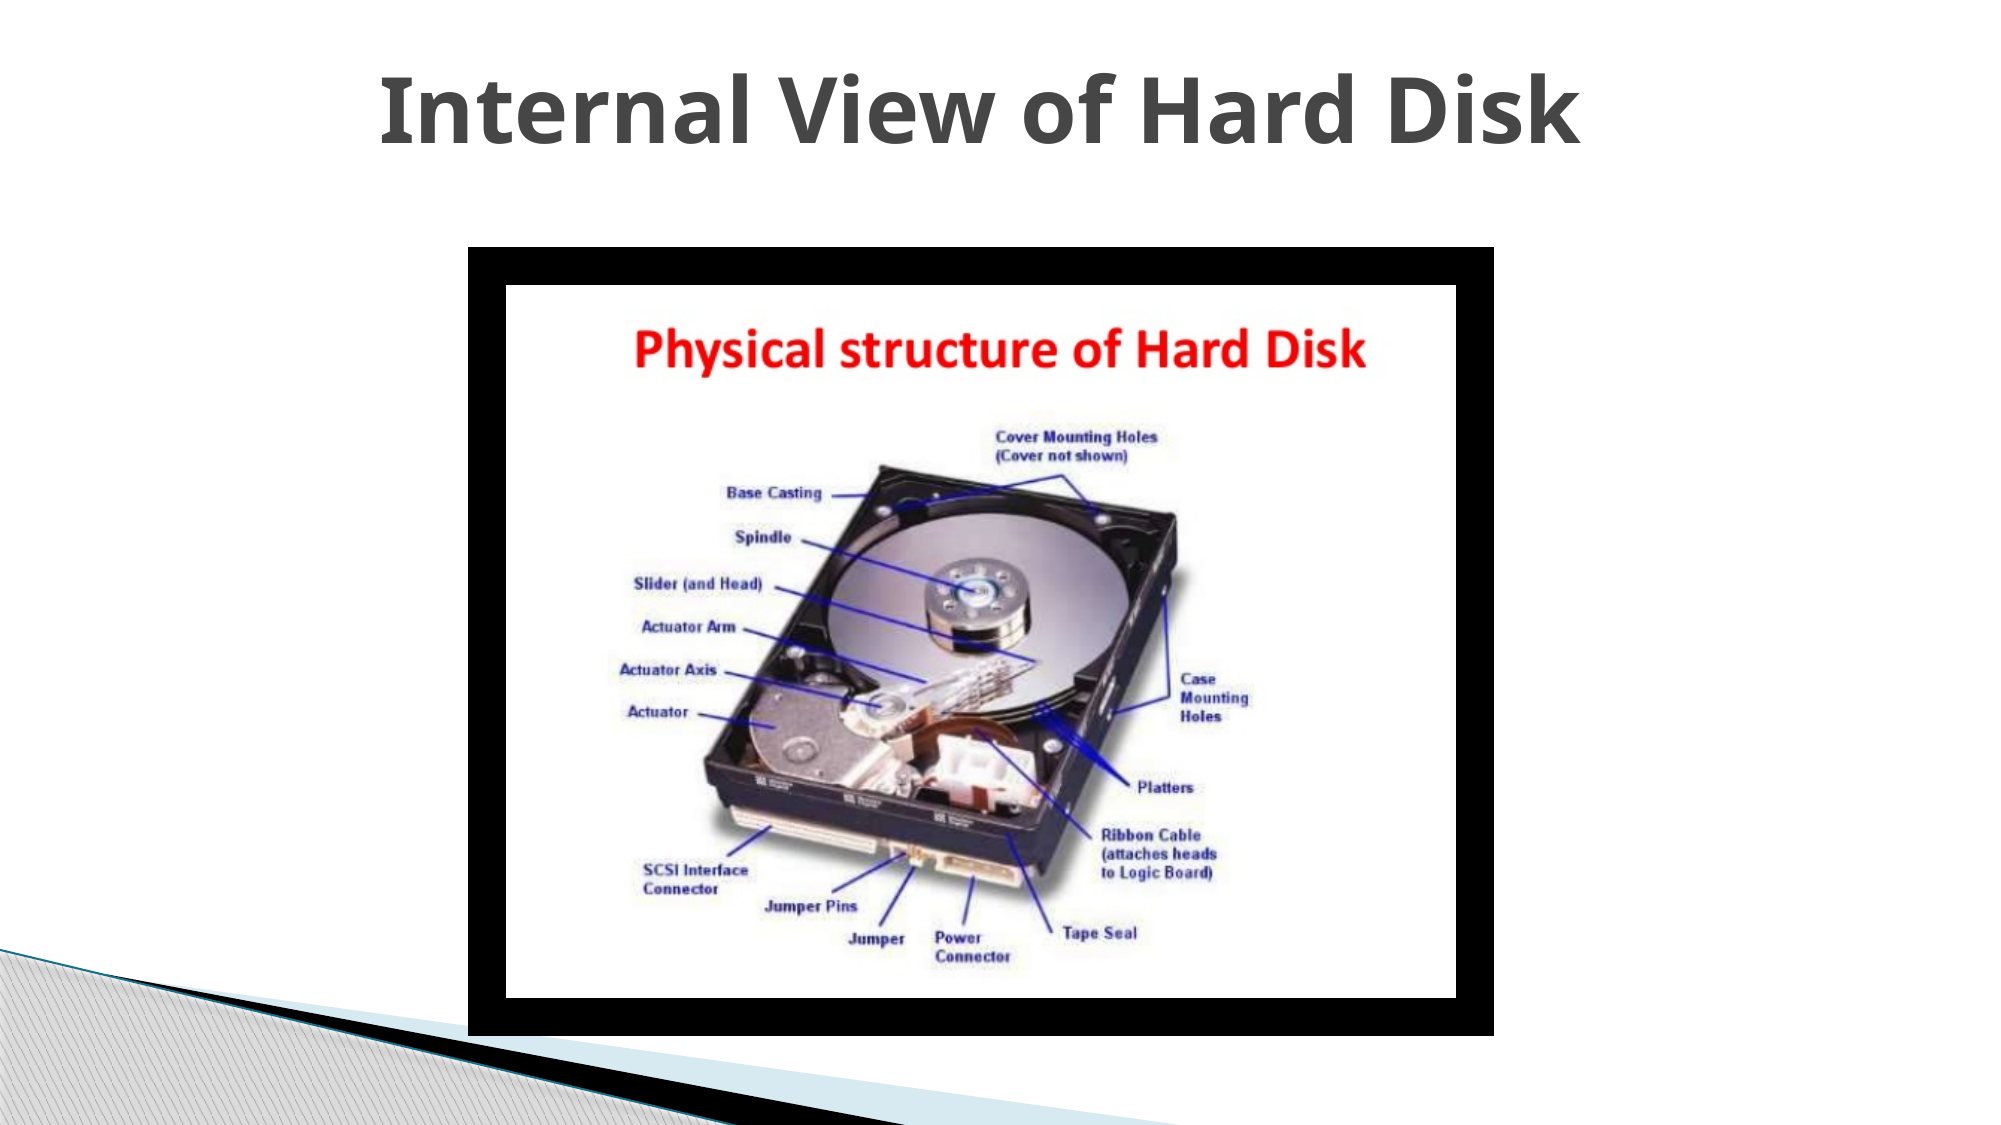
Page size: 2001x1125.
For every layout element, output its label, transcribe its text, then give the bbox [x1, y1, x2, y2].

title Internal View of Hard Disk [118, 0, 1844, 216]
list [505, 284, 1457, 999]
